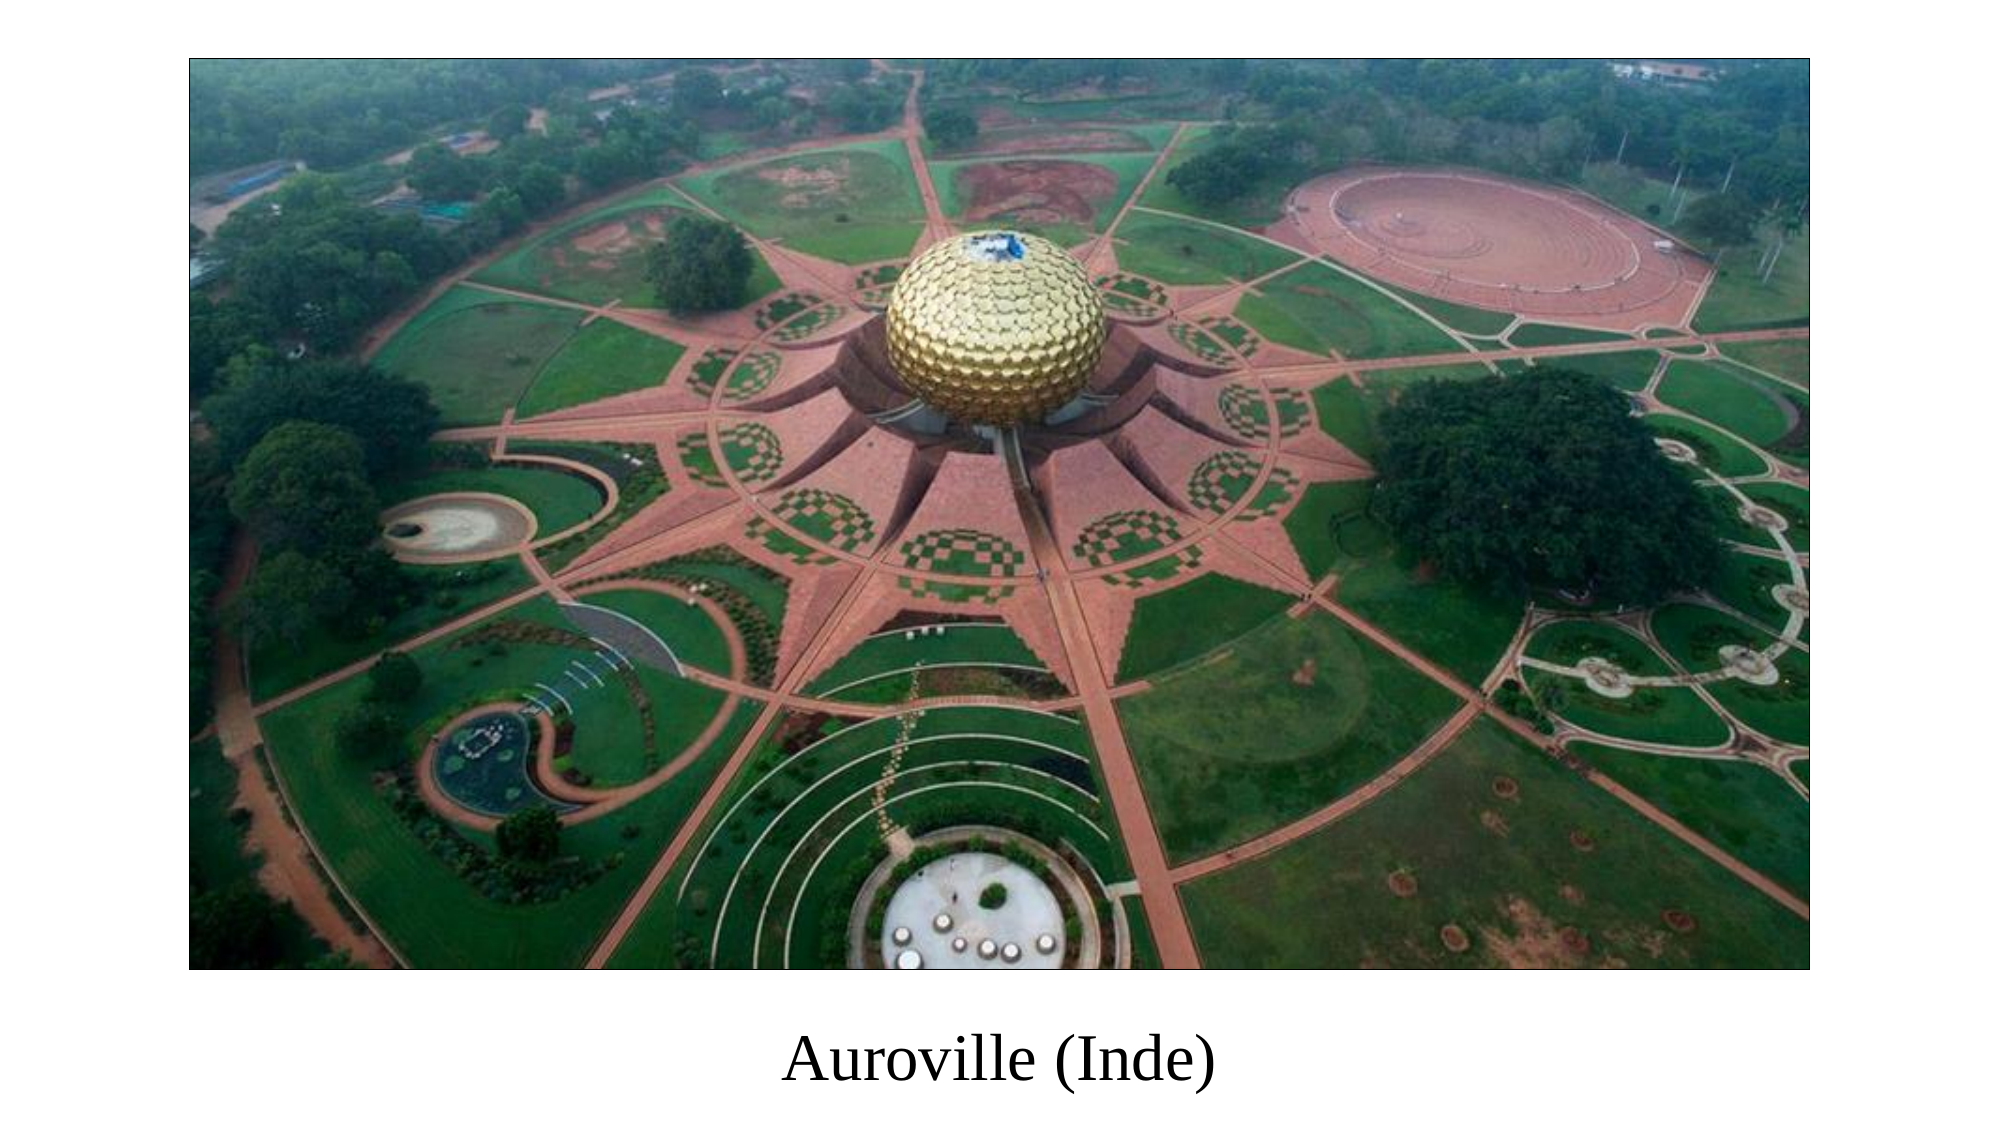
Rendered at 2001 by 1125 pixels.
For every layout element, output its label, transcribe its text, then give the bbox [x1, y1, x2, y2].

title Auroville (Inde) [249, 1001, 1750, 1103]
picture [189, 58, 1810, 970]
